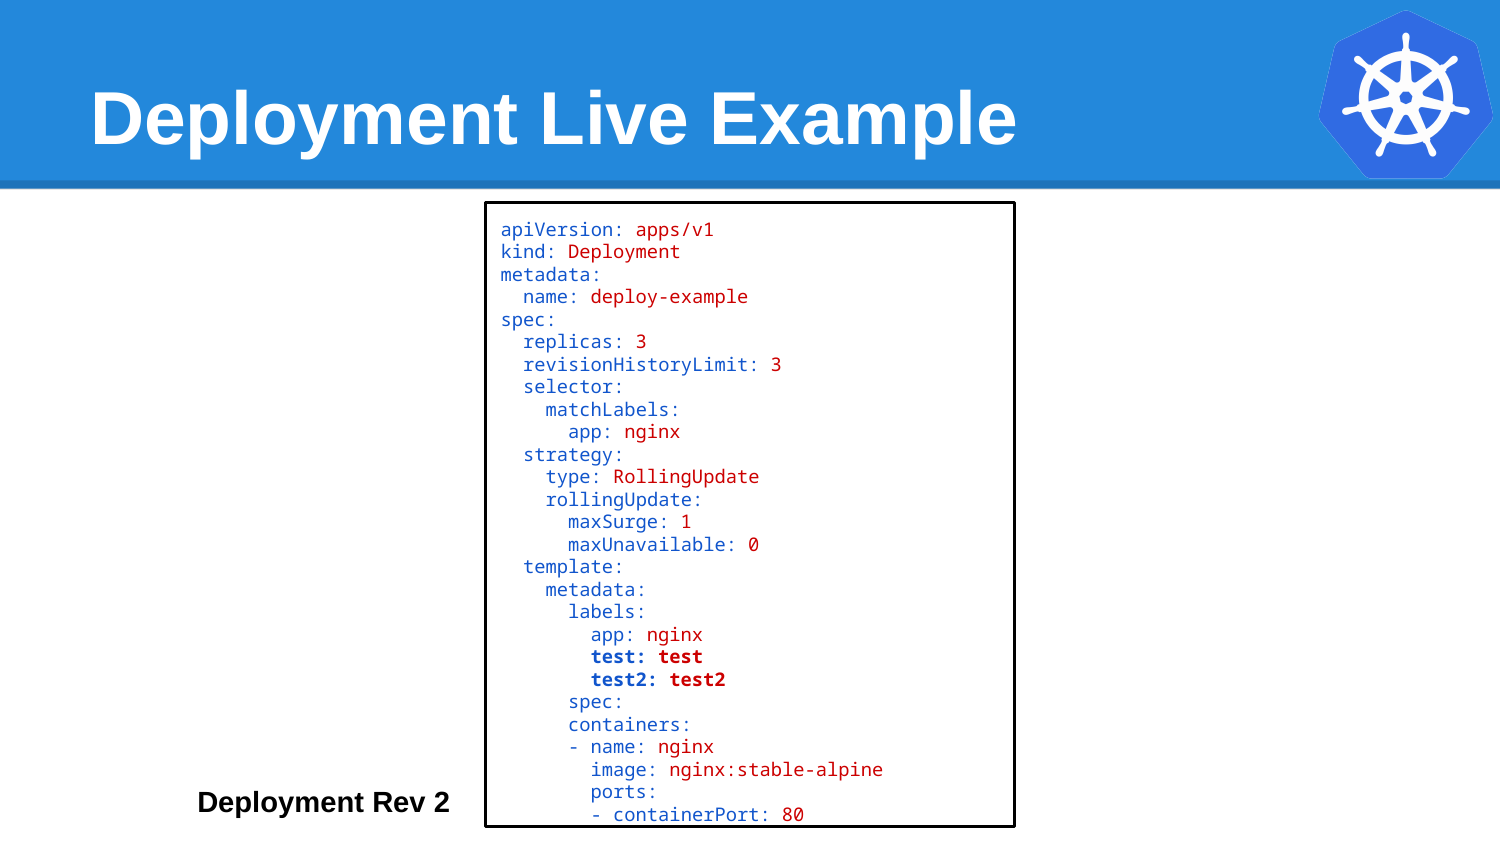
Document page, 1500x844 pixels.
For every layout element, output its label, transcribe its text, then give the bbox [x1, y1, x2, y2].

title Deployment Live Example [75, 33, 1425, 175]
text_box Deployment Rev 2 [182, 775, 509, 826]
picture [1318, 7, 1494, 182]
list apiVersion: apps/v1 kind: Deployment metadata: name: deploy-example spec: replicas: 3 revisionHistoryLimit: 3 selector: matchLabels: app: nginx strategy: type: RollingUpdate rollingUpdate: maxSurge: 1 maxUnavailable: 0 template: metadata: labels: app: nginx test: test test2: test2 spec: containers: - name: nginx image: nginx:stable-alpine ports: - containerPort: 80 [485, 202, 1015, 827]
